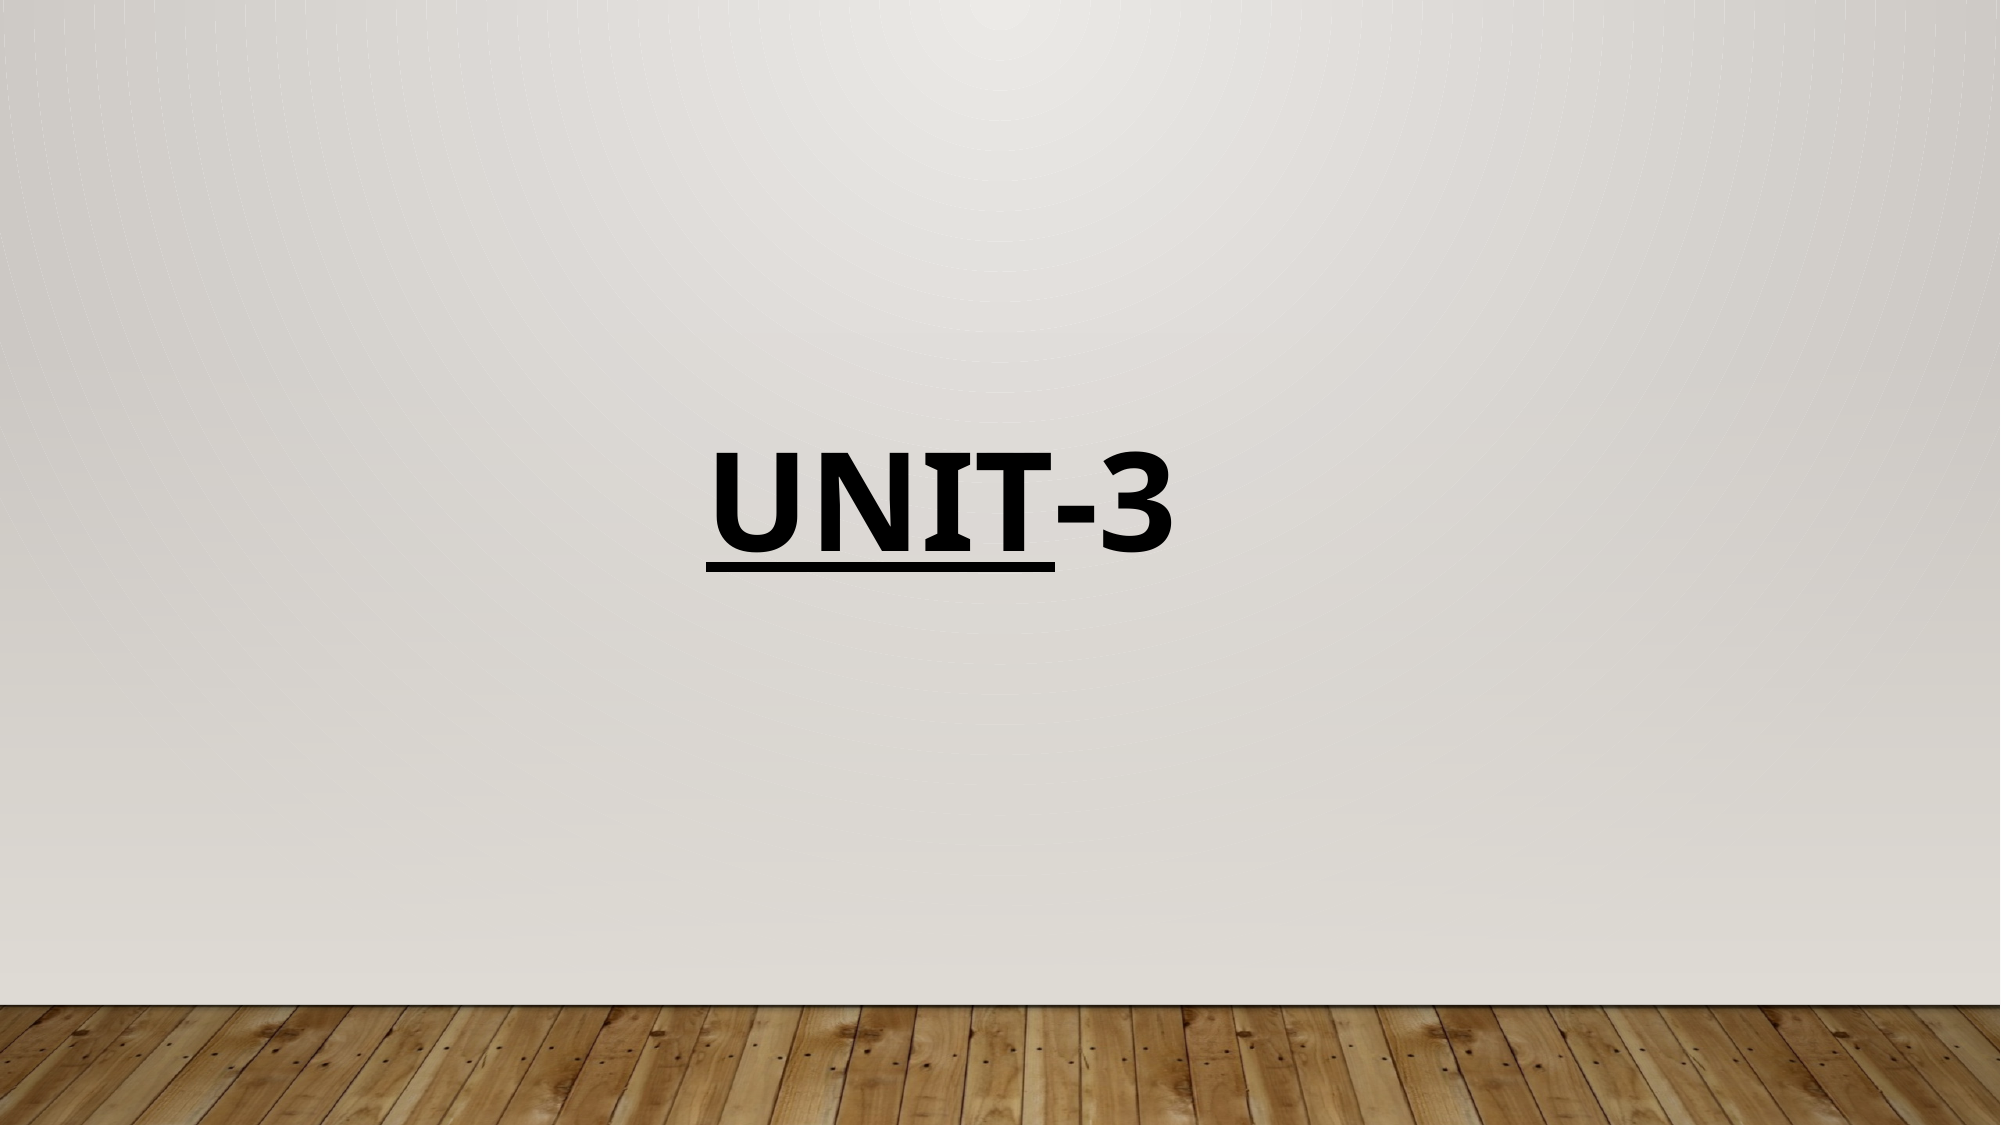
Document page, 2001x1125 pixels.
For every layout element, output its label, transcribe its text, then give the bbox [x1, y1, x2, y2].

picture [0, 1005, 2000, 1125]
text_box UNIT-3 [690, 406, 1193, 587]
